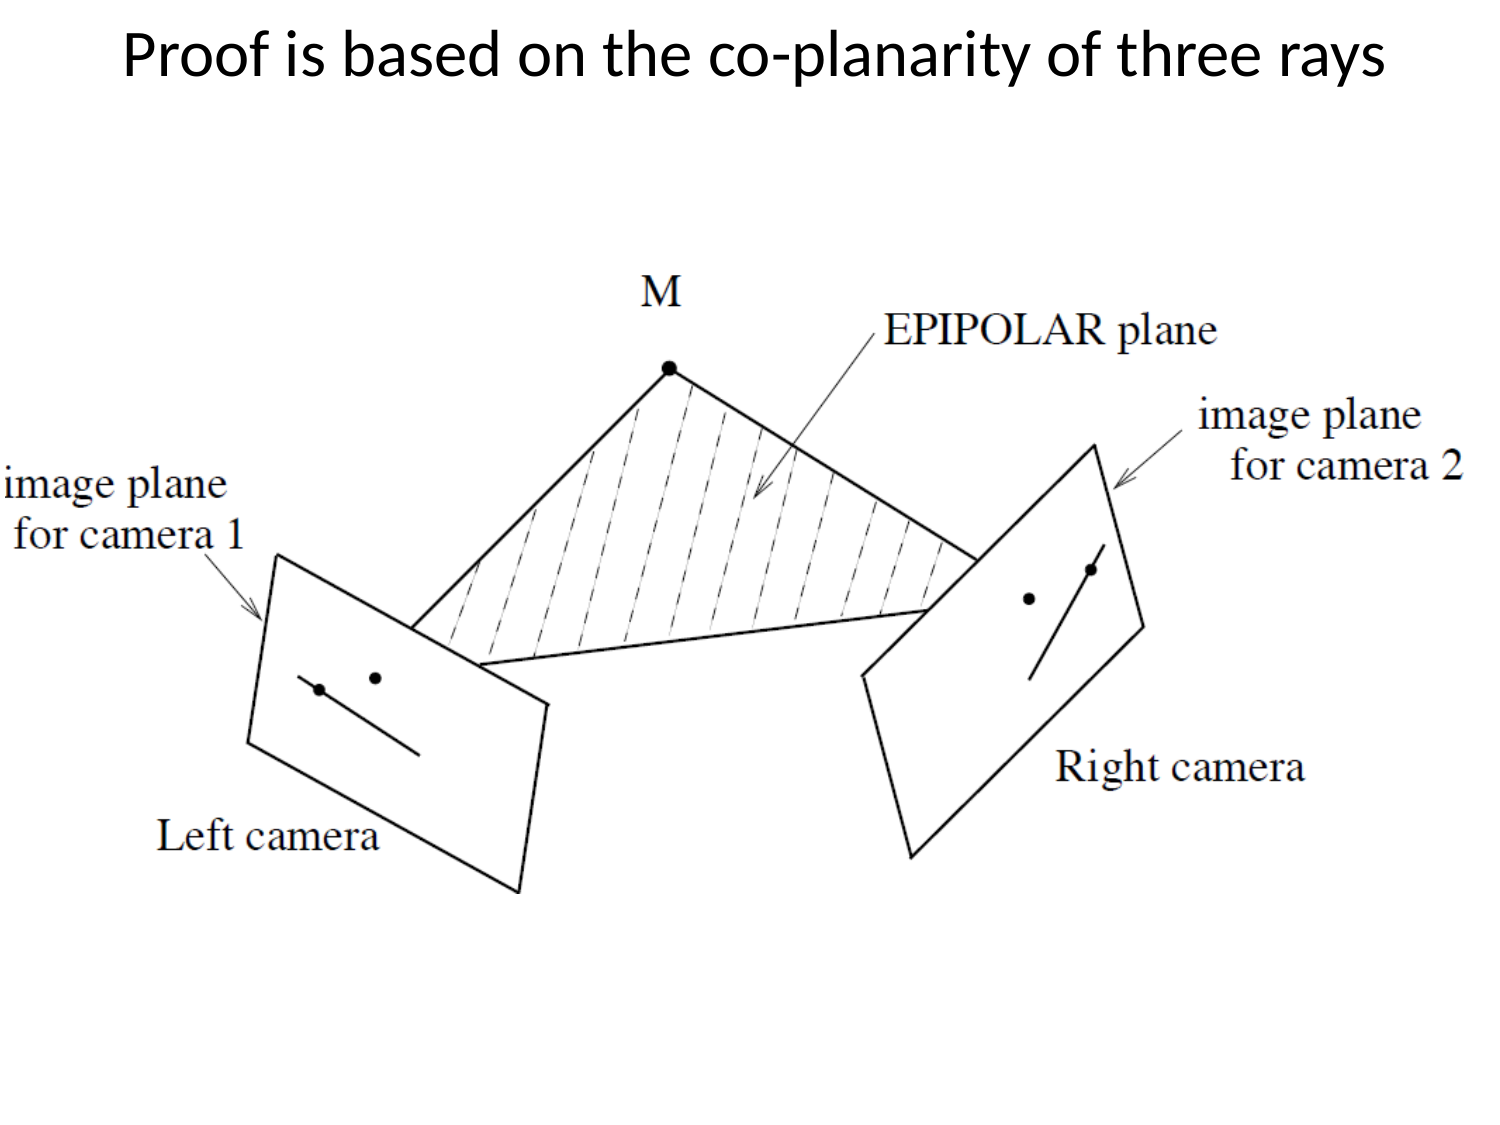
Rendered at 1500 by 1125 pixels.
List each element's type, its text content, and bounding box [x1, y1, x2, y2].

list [4, 274, 1476, 894]
title Proof is based on the co-planarity of three rays [35, 0, 1475, 100]
